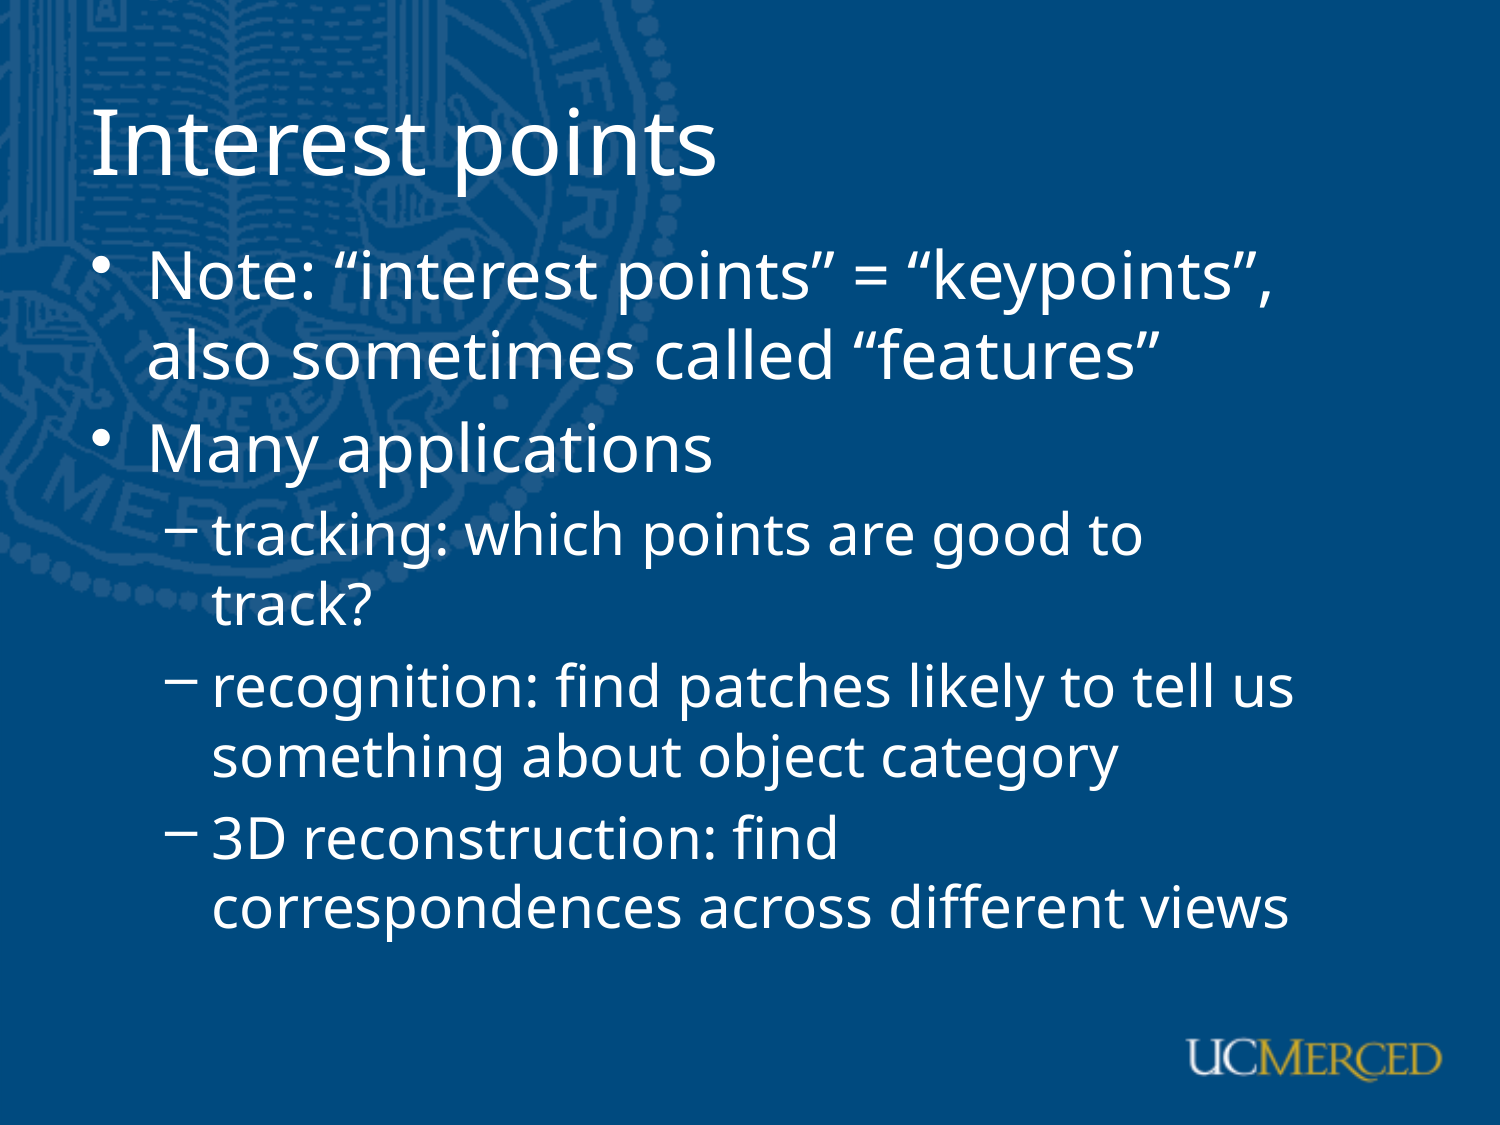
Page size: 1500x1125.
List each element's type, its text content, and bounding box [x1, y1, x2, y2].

list Note: “interest points” = “keypoints”, also sometimes called “features” Many applications tracking: which points are good to track? recognition: find patches likely to tell us something about object category 3D reconstruction: find correspondences across different views [75, 224, 1313, 1077]
title Interest points [75, 45, 1425, 233]
picture [0, 0, 1500, 1125]
